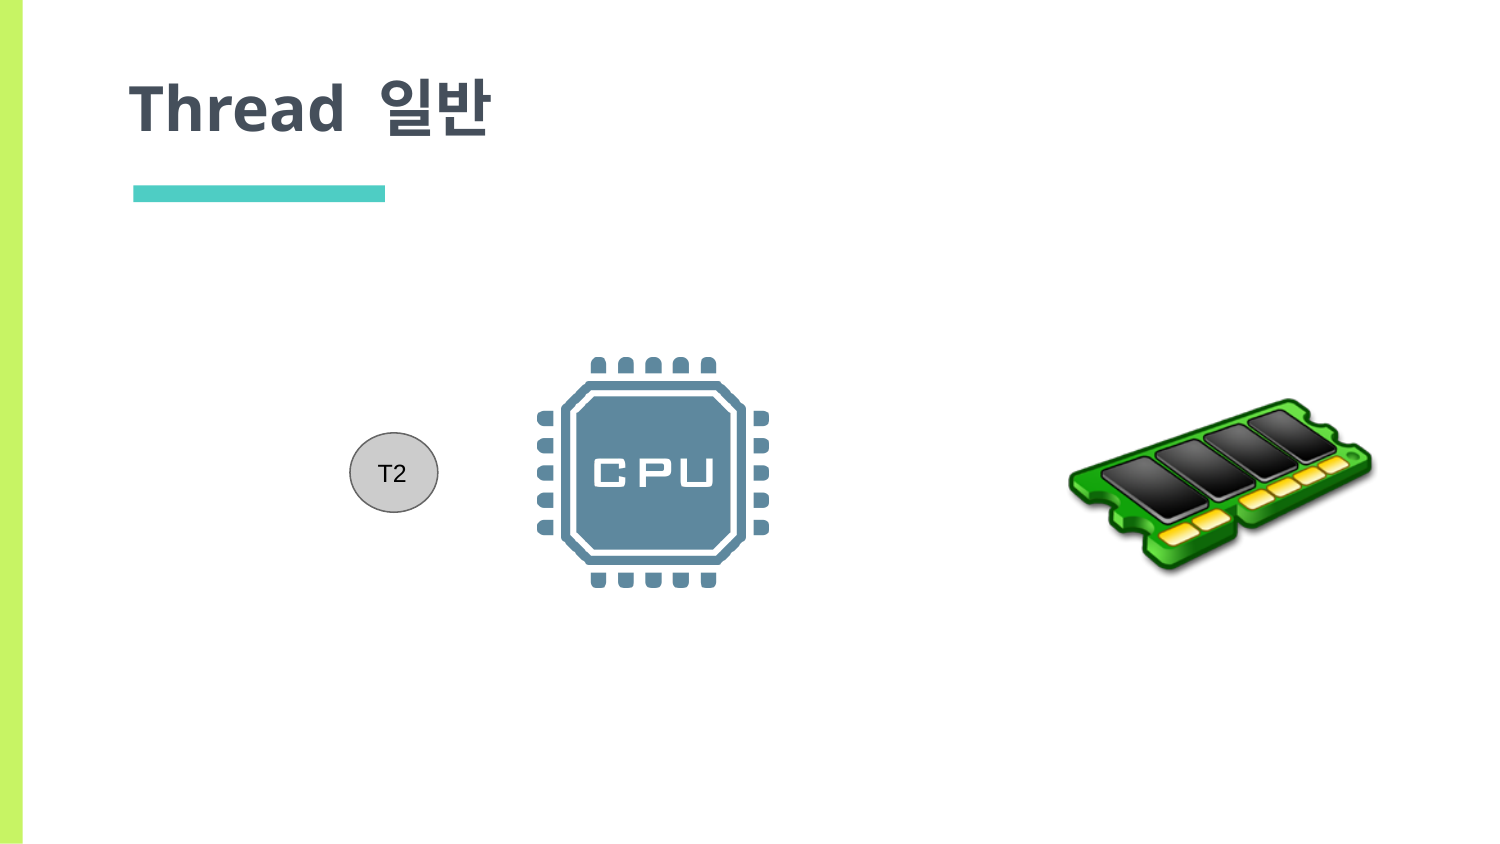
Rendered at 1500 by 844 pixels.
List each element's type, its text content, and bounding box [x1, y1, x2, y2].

title Thread 일반 [113, 0, 1387, 159]
picture [537, 356, 769, 589]
text_box T2 [349, 432, 438, 513]
picture [1058, 328, 1387, 650]
